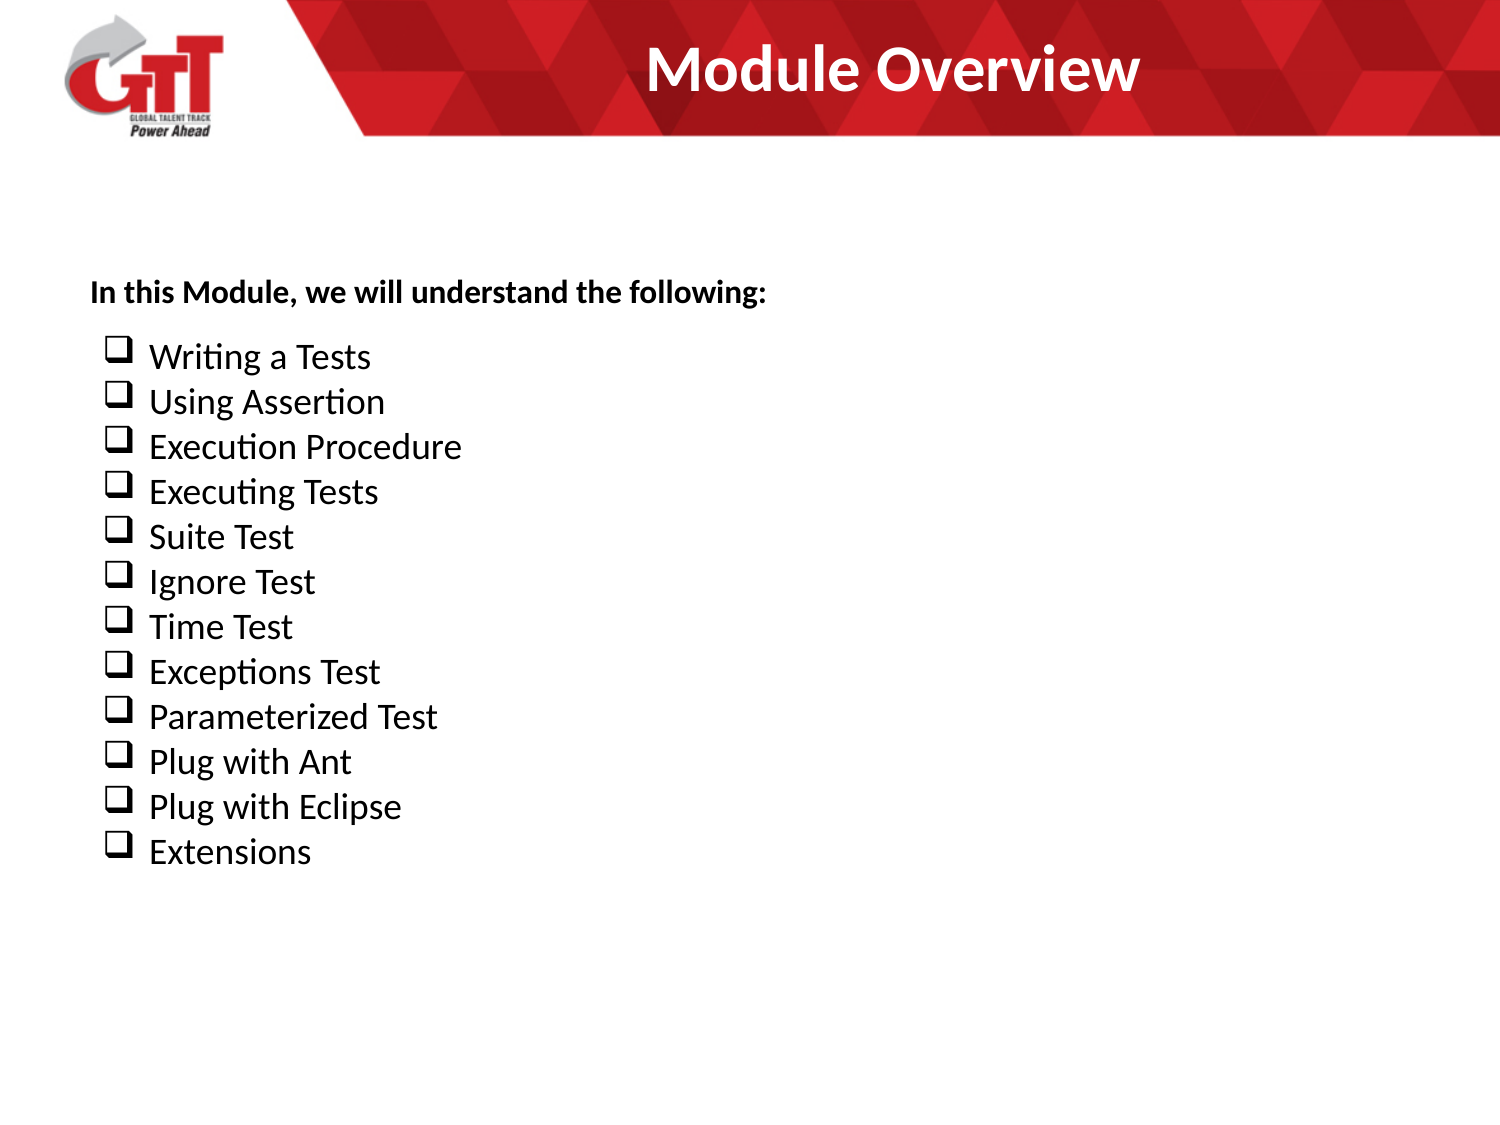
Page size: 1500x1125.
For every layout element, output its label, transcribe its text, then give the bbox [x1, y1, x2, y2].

list In this Module, we will understand the following: [75, 262, 1425, 1005]
picture [0, 0, 1500, 1125]
text_box Writing a Tests Using Assertion Execution Procedure Executing Tests Suite Test Ignore Test Time Test Exceptions Test Parameterized Test Plug with Ant Plug with Eclipse Extensions [87, 324, 1188, 880]
title Module Overview [324, 12, 1463, 118]
